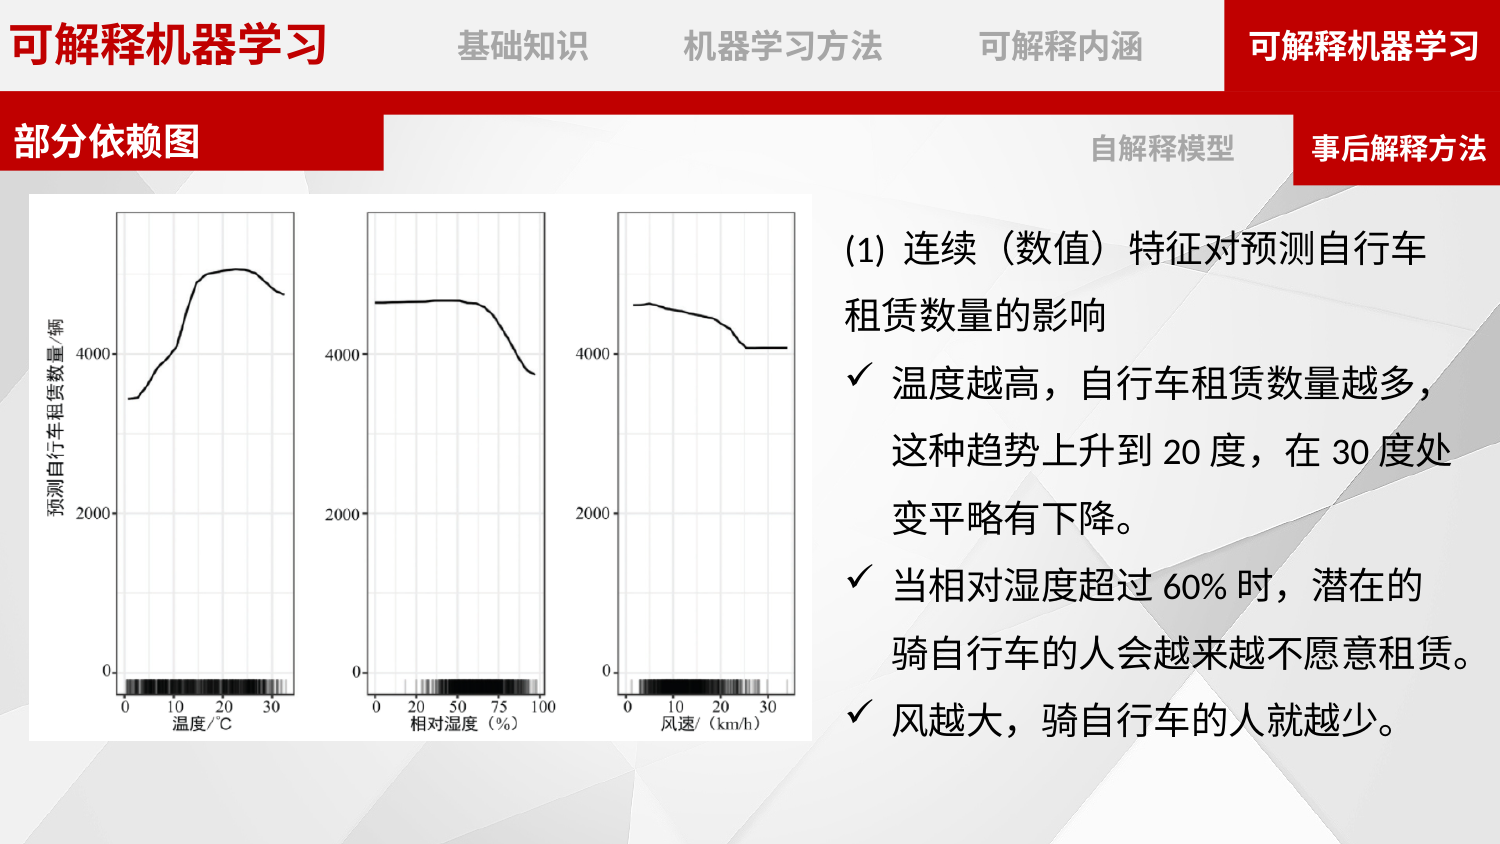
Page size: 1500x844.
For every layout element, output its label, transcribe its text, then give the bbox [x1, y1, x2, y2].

text_box (1) 连续（数值）特征对预测自行车租赁数量的影响 温度越高，自行车租赁数量越多，这种趋势上升到20度，在30度处变平略有下降。 当相对湿度超过60%时，潜在的骑自行车的人会越来越不愿意租赁。 风越大，骑自行车的人就越少。 [829, 194, 1474, 750]
picture [0, 115, 1500, 844]
